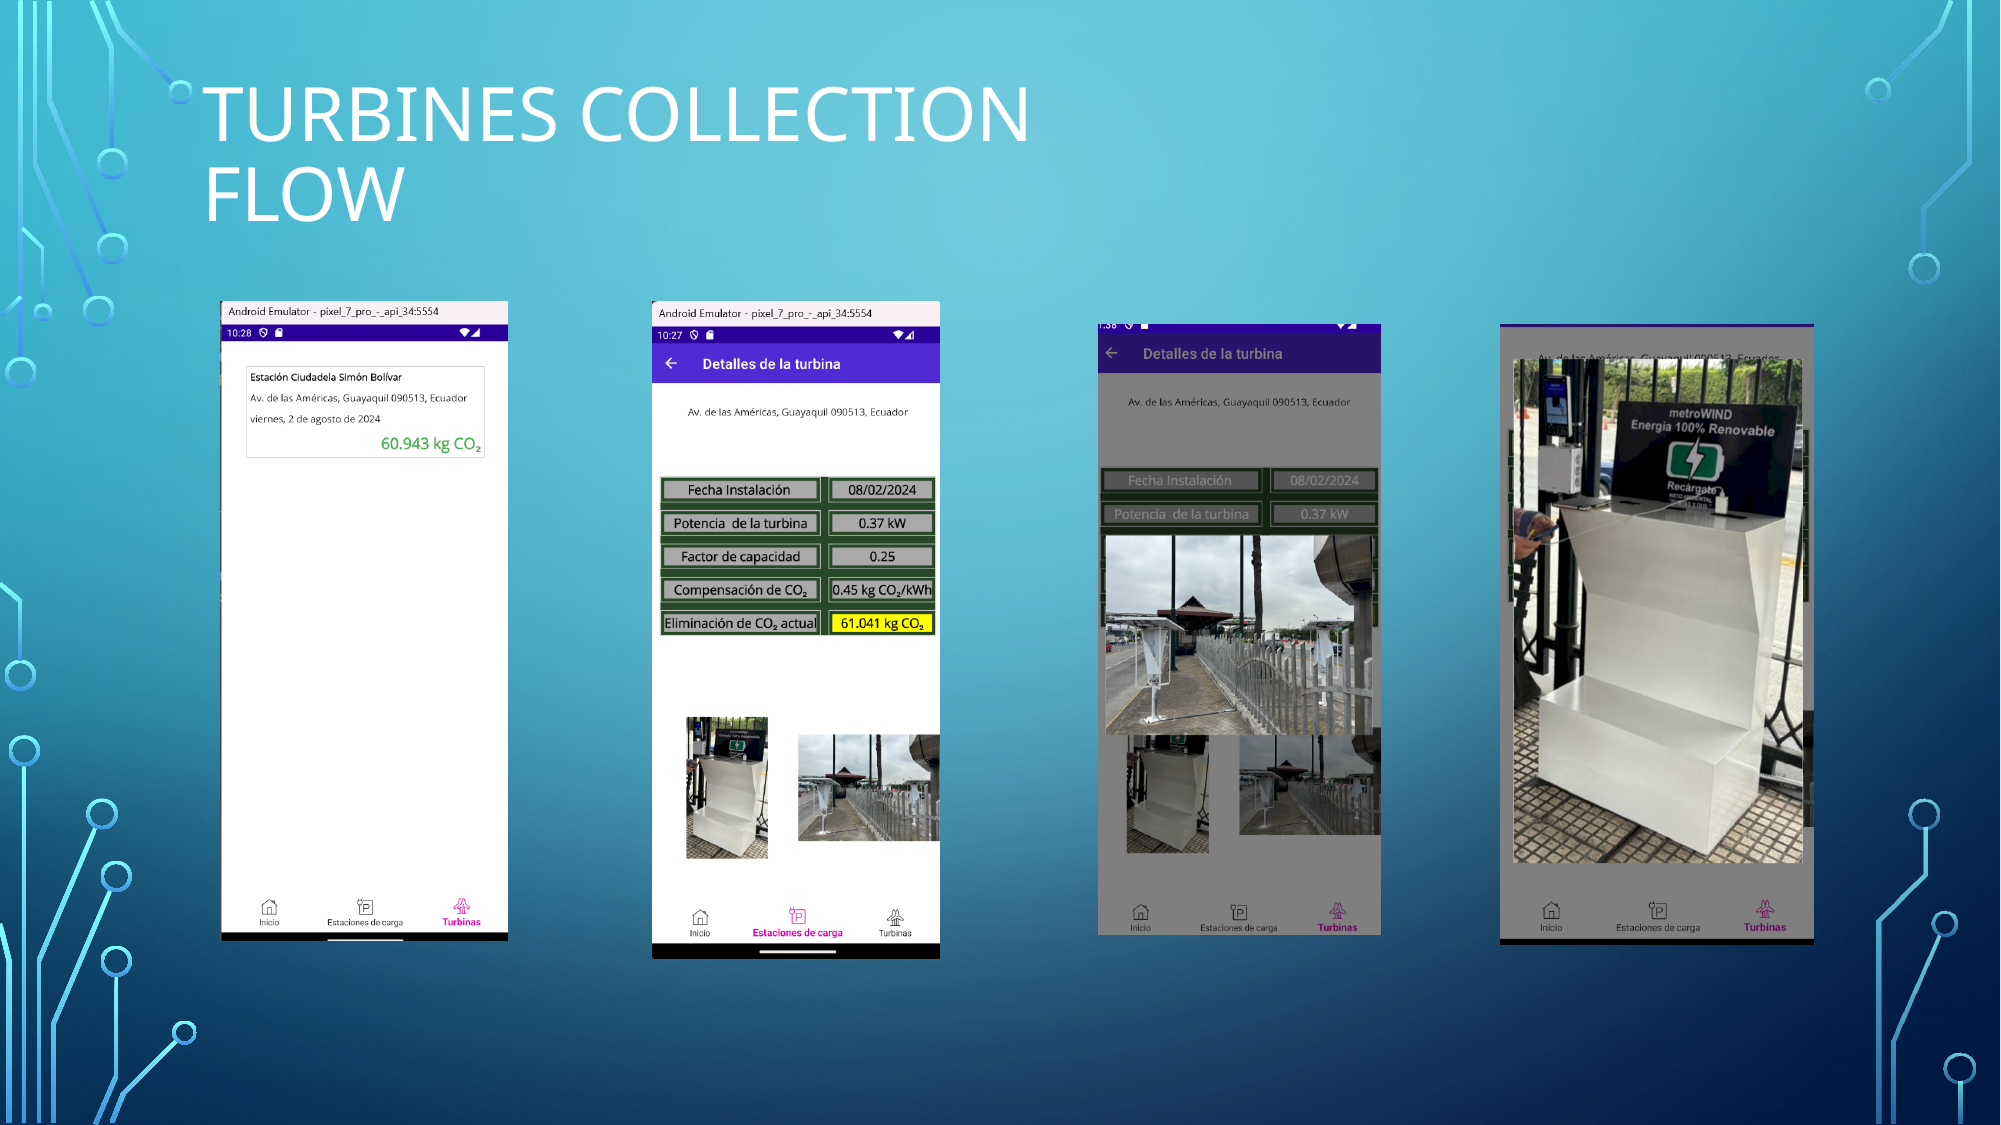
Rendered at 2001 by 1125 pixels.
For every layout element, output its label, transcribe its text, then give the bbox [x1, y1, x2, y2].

picture [1500, 324, 1814, 946]
title Turbines collection flow [187, 101, 1137, 213]
picture [1097, 324, 1381, 935]
picture [651, 300, 940, 959]
picture [220, 300, 509, 941]
